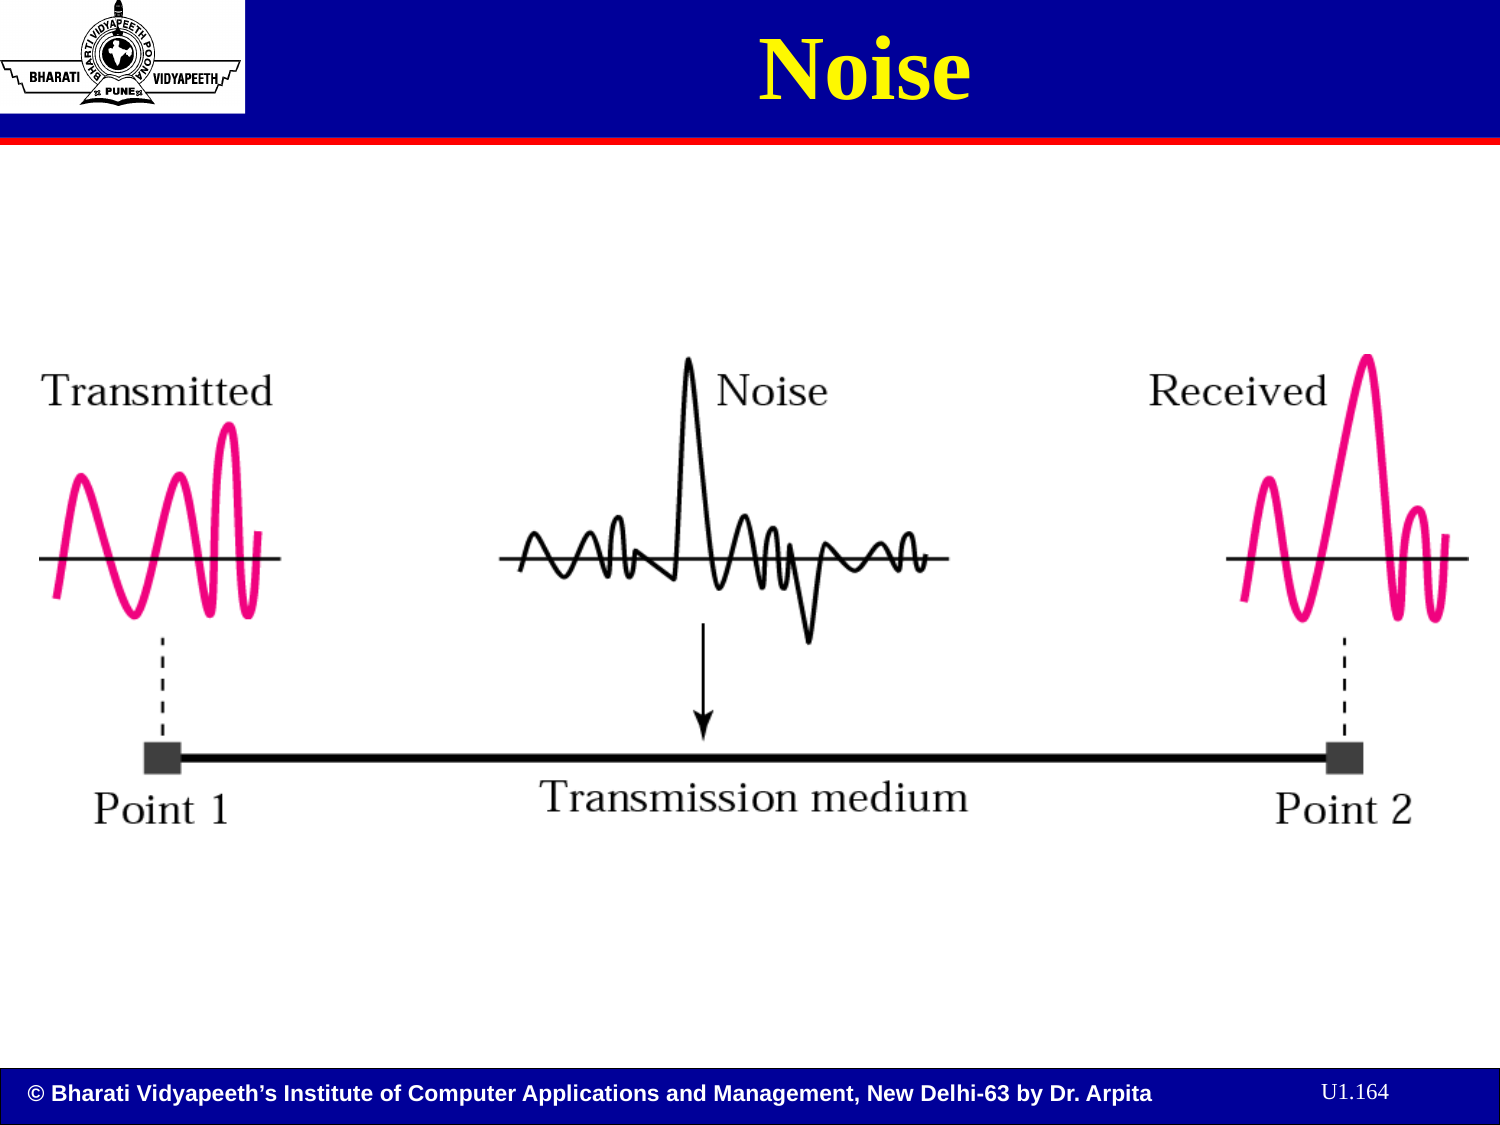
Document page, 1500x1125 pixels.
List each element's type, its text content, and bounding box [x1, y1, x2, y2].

picture [0, 0, 190, 106]
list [39, 353, 1469, 836]
title Noise [190, 0, 1500, 188]
